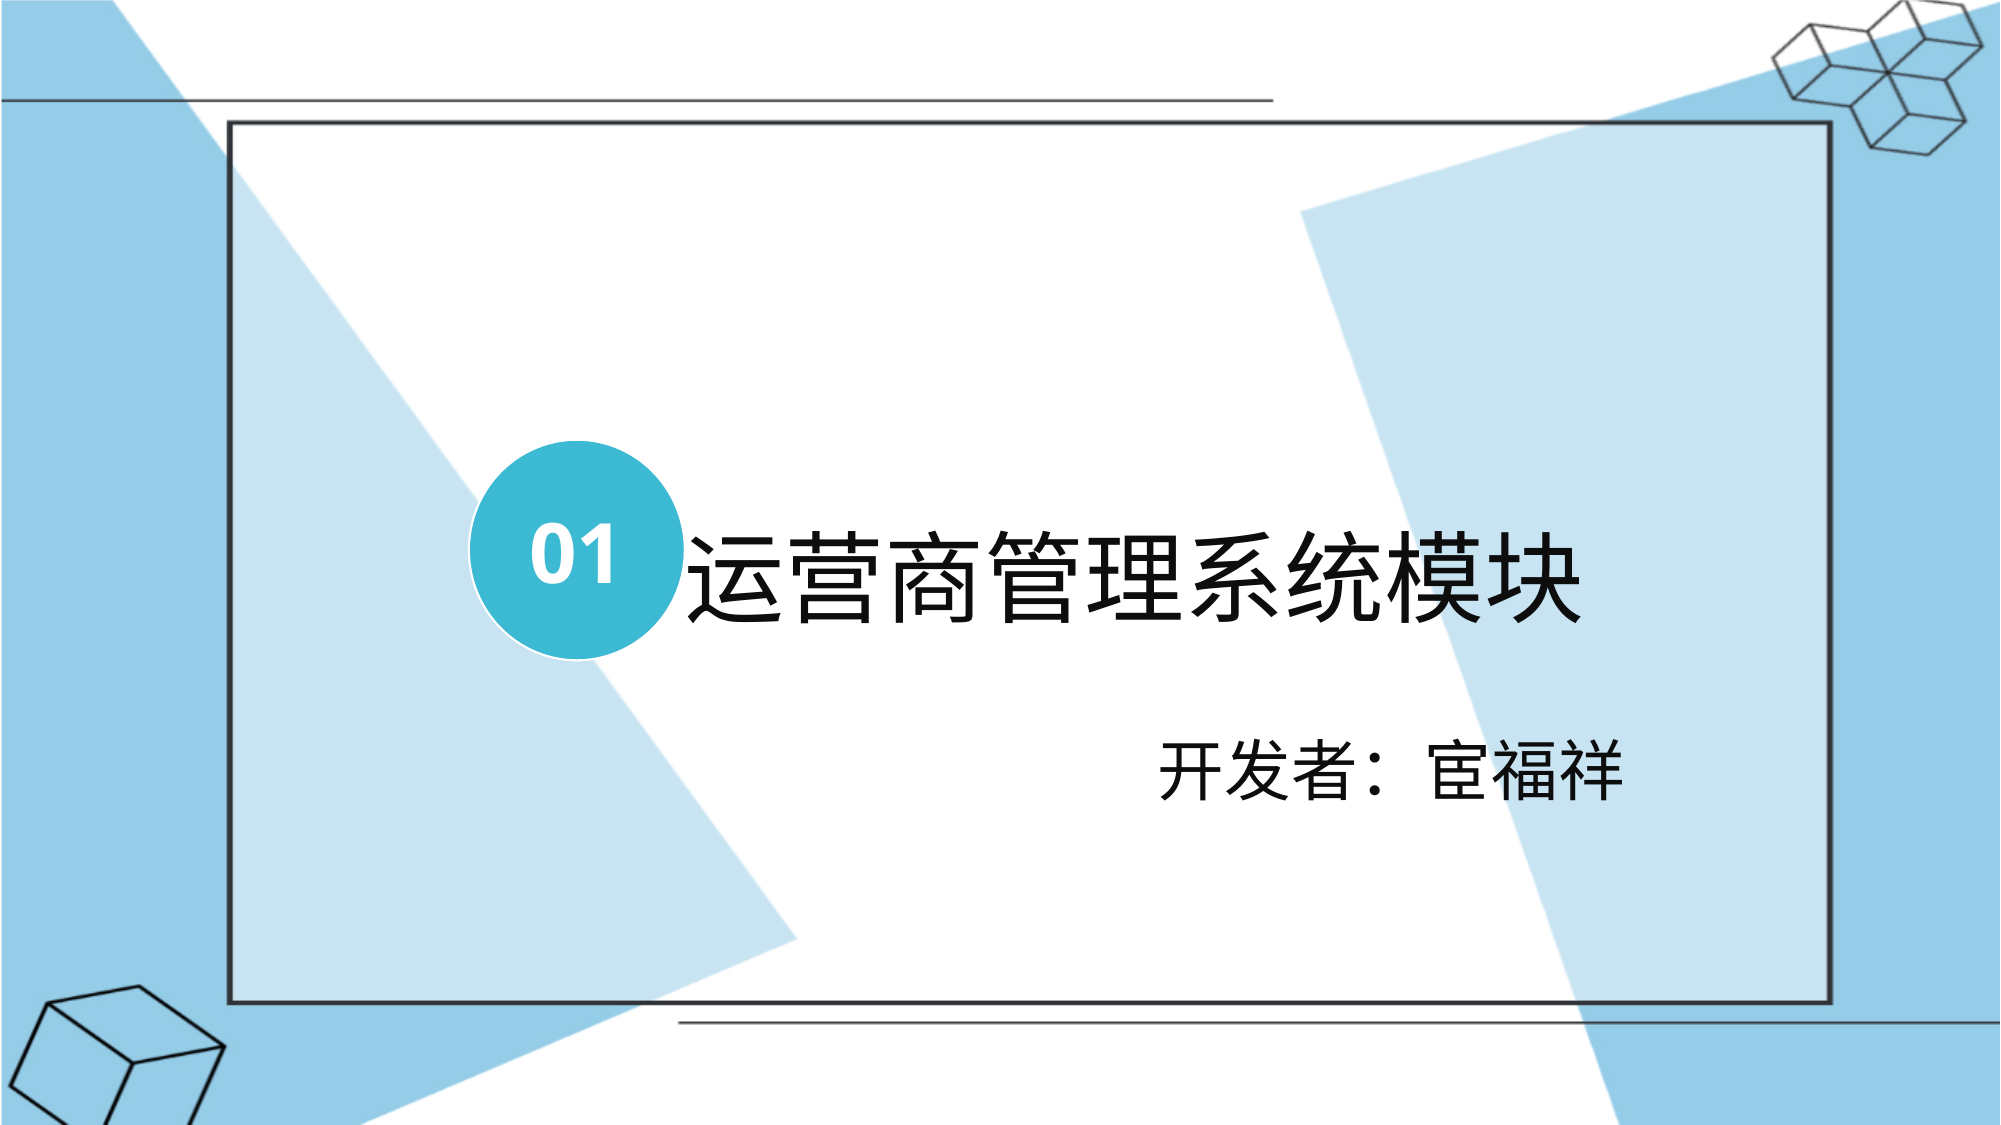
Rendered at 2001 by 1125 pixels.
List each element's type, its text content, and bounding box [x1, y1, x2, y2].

text_box 运营商管理系统模块 开发者：宦福祥 [1563, 455, 1678, 1125]
picture [3, 0, 2000, 1125]
